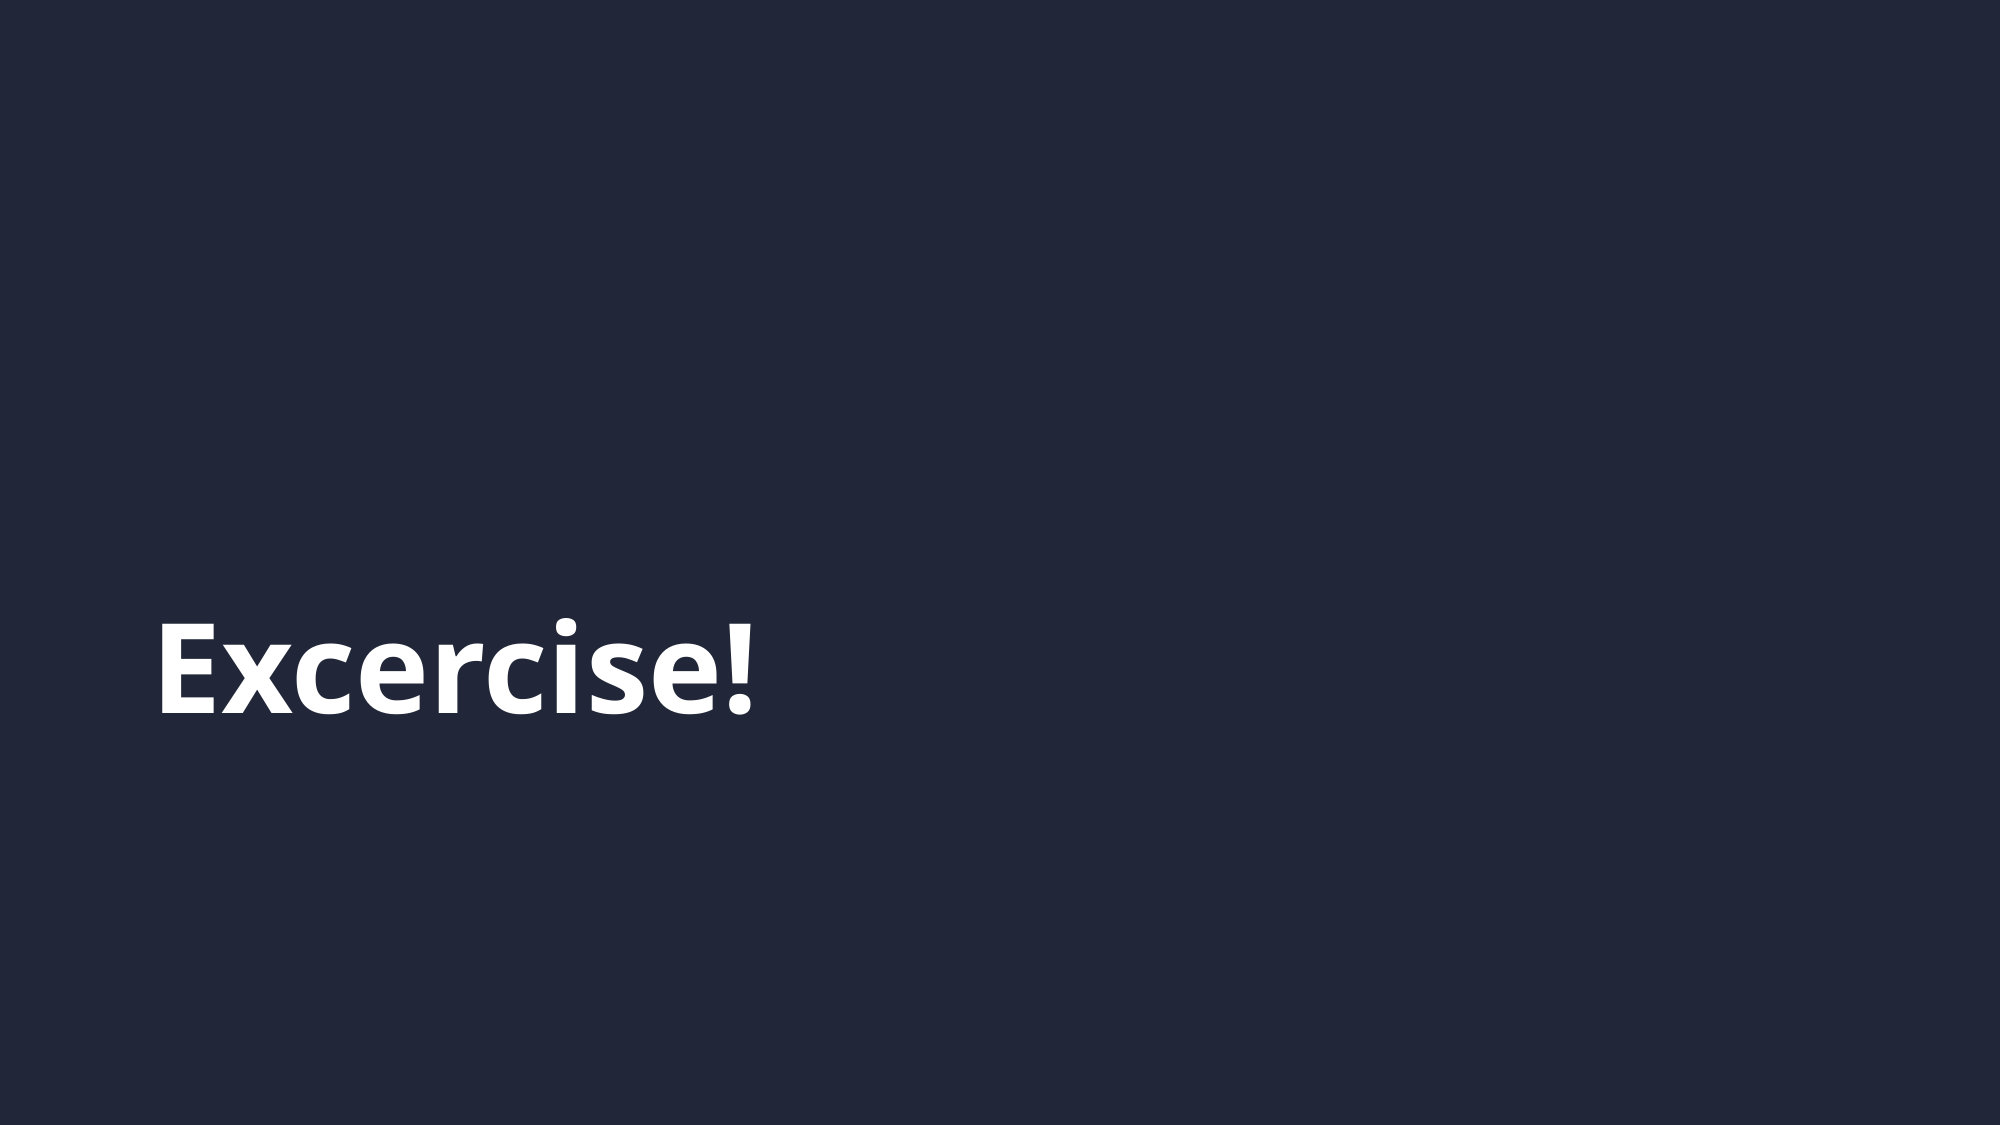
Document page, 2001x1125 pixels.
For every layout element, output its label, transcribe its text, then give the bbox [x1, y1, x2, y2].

title Excercise! [136, 280, 1862, 749]
